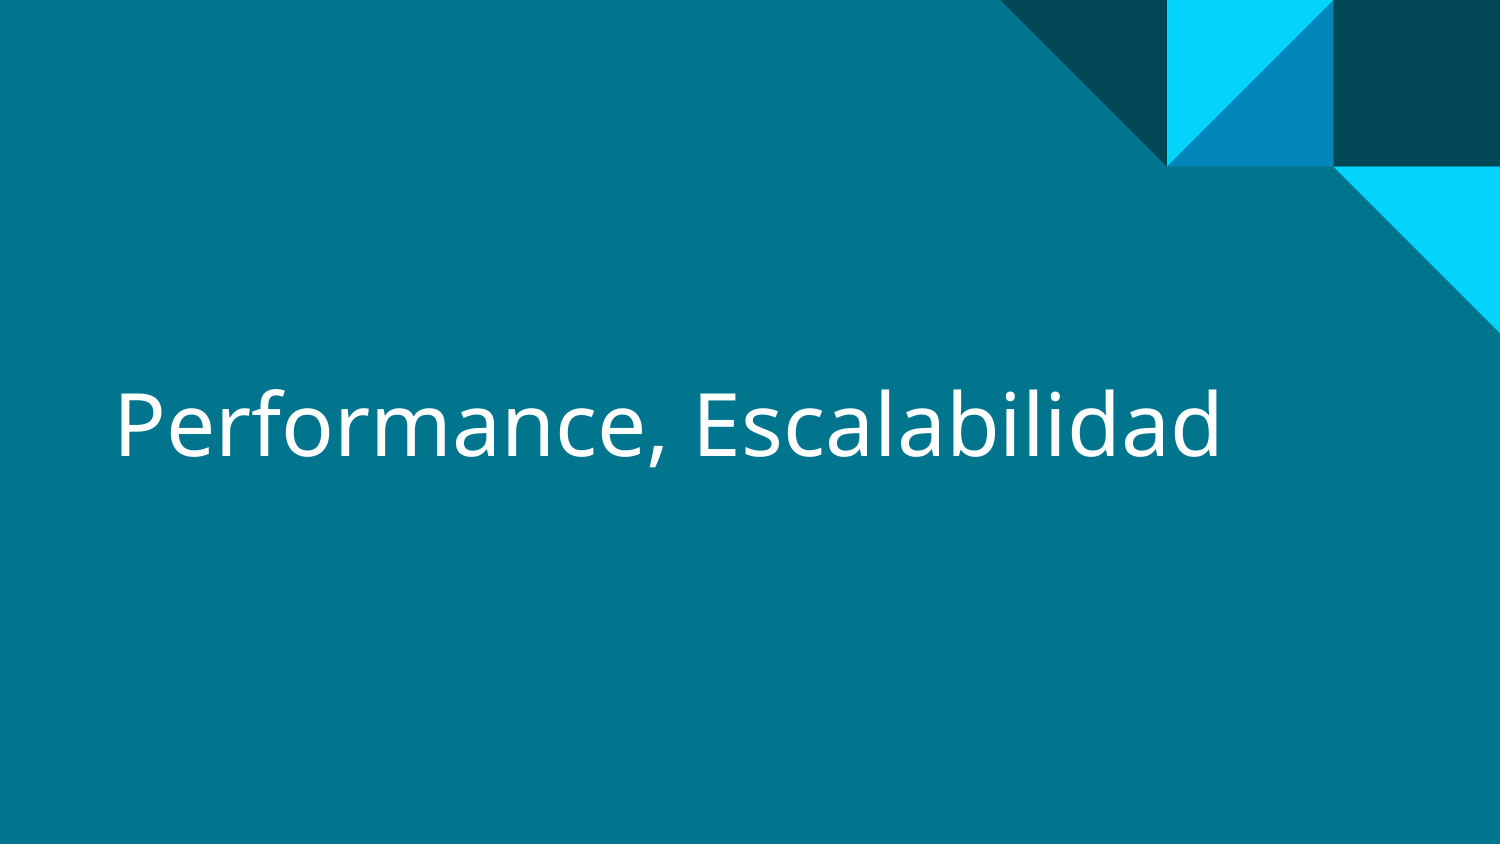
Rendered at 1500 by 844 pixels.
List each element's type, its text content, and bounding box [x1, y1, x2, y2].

title Performance, Escalabilidad [98, 353, 1447, 491]
